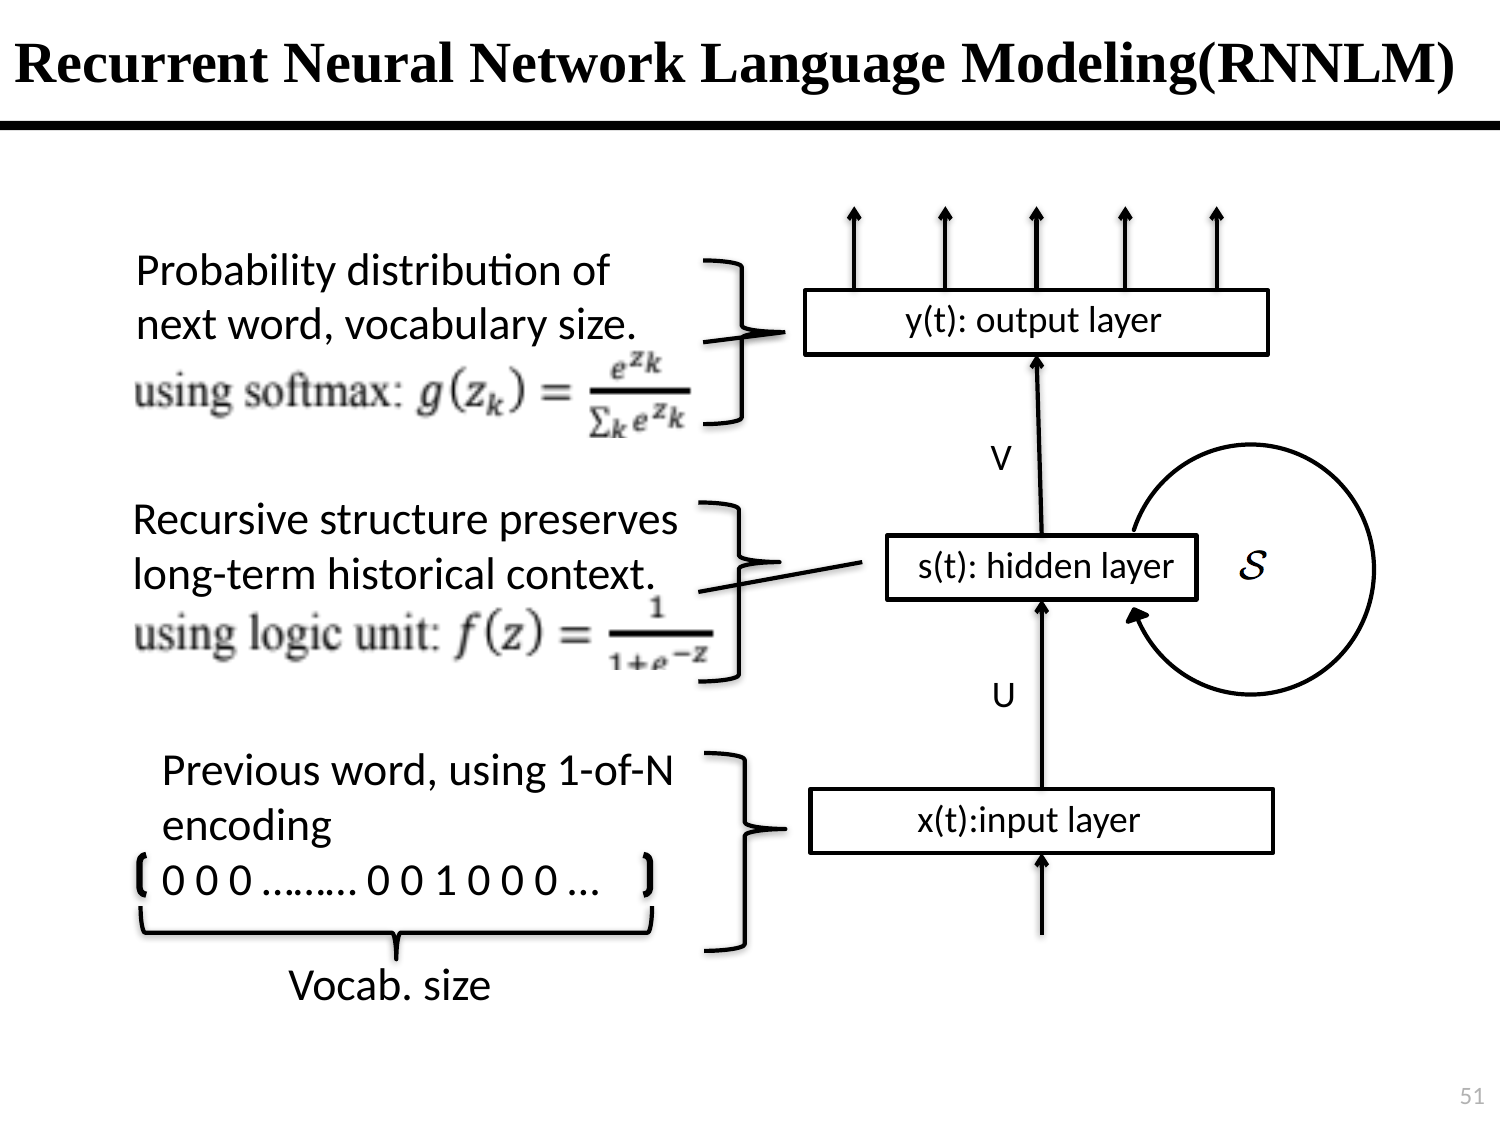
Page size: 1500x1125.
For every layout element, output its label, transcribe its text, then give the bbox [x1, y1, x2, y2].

text_box [136, 851, 654, 898]
text_box Recursive structure preserves long-term historical context. [117, 481, 708, 662]
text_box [134, 346, 1500, 439]
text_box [698, 502, 863, 589]
text_box Previous word, using 1-of-N encoding 0 0 0 ……… 0 0 1 0 0 0 … Vocab. size [146, 732, 699, 1017]
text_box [804, 449, 1385, 589]
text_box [804, 205, 1385, 345]
text_box [704, 750, 788, 954]
slide_number 51 [1162, 1065, 1500, 1125]
text_box [138, 906, 655, 962]
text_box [804, 681, 1385, 936]
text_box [134, 589, 1500, 670]
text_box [702, 260, 786, 345]
text_box Probability distribution of next word, vocabulary size. [120, 231, 684, 357]
title Recurrent Neural Network Language Modeling(RNNLM) [0, 0, 1500, 118]
